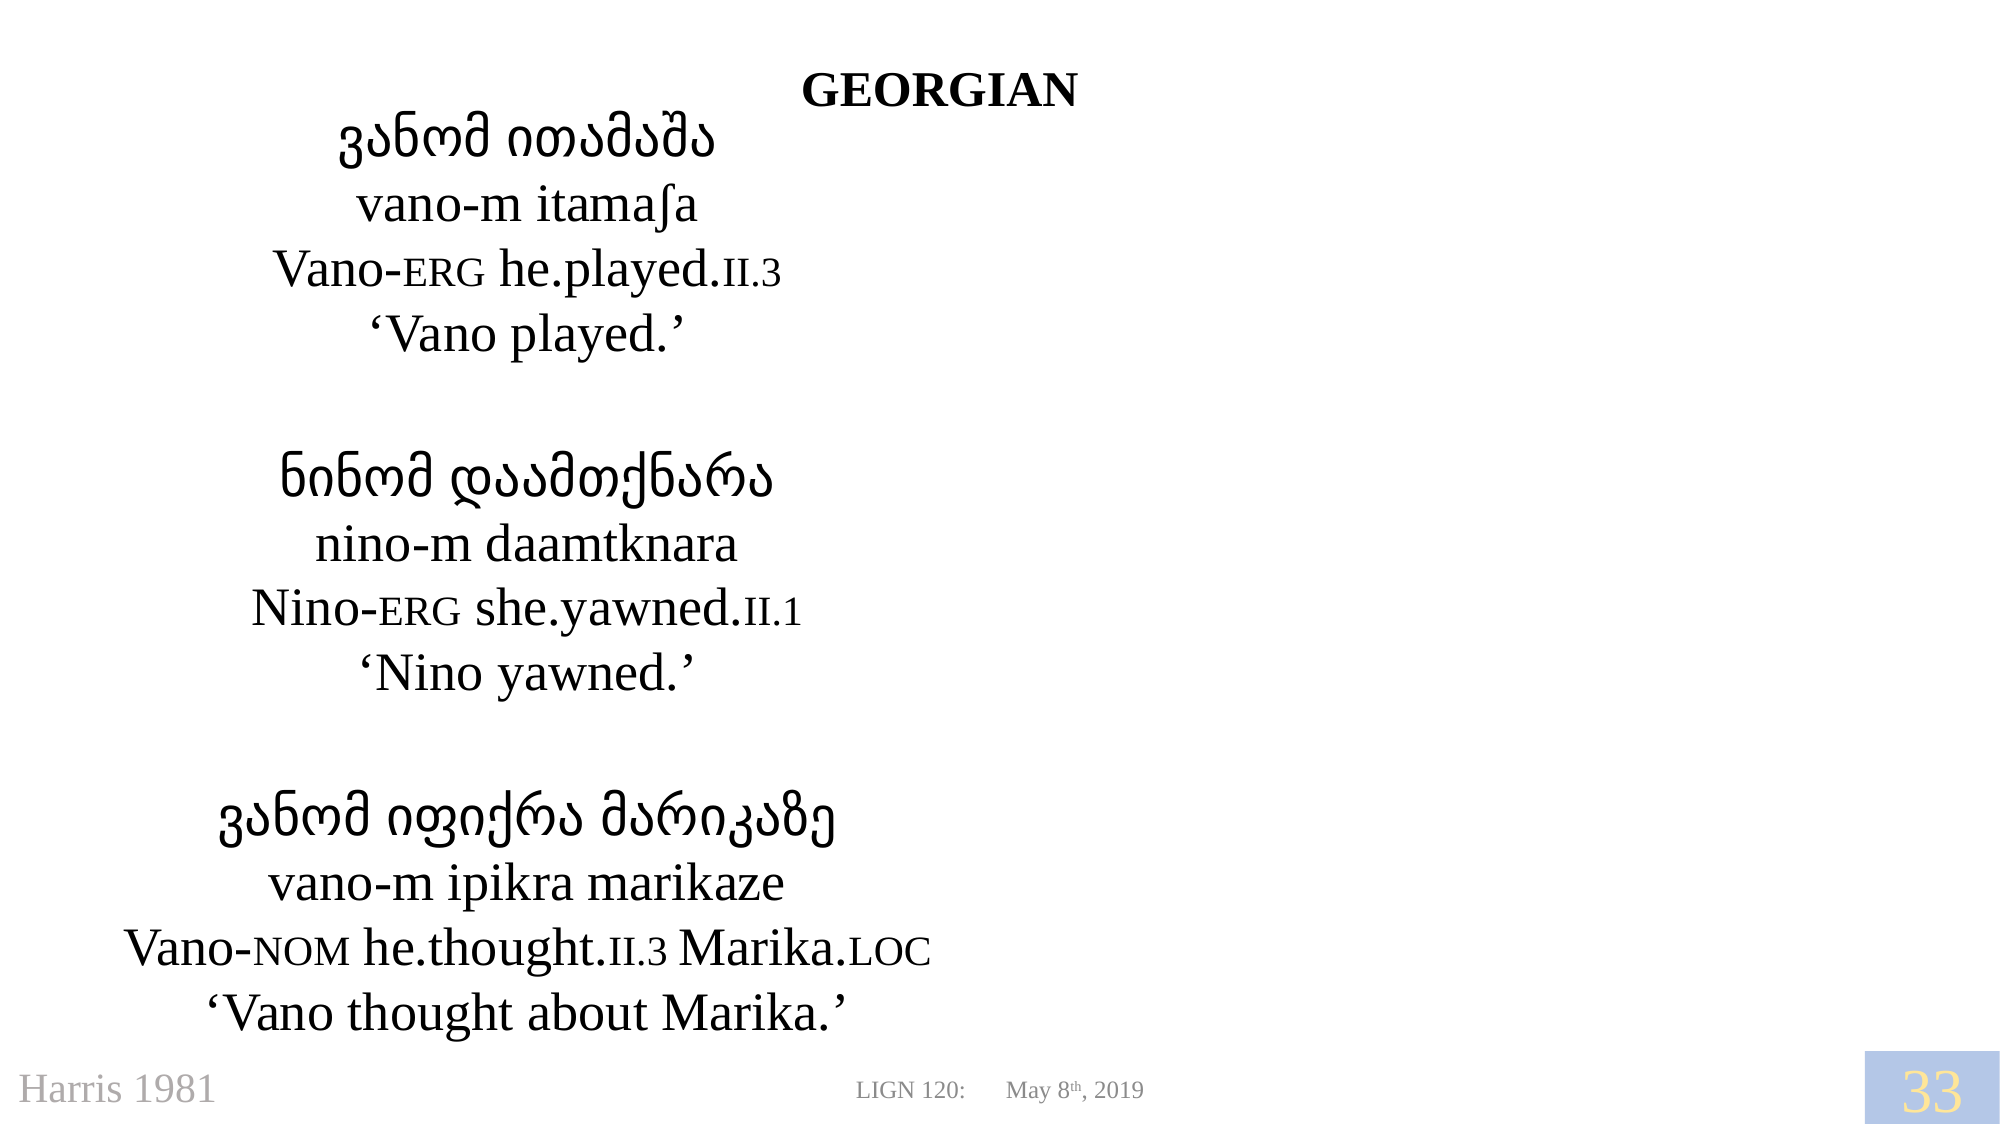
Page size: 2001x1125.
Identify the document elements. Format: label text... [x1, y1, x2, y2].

slide_number 33 [1864, 1051, 2000, 1124]
footer LIGN 120: May 8th, 2019 [656, 1058, 1344, 1119]
text_box ვანომ ითამაშა vano-m itamaʃa Vano-ERG he.played.II.3 ‘Vano played.’ ნინომ დაამთქნარა nino-m daamtknara Nino-ERG she.yawned.II.1 ‘Nino yawned.’ ვანომ იფიქრა მარიკაზე vano-m ipikra marikaze Vano-NOM he.thought.II.3 Marika.LOC ‘Vano thought about Marika.’ [57, 94, 998, 1049]
text_box GEORGIAN [74, 3, 1805, 126]
text_box Harris 1981 [3, 1058, 242, 1125]
